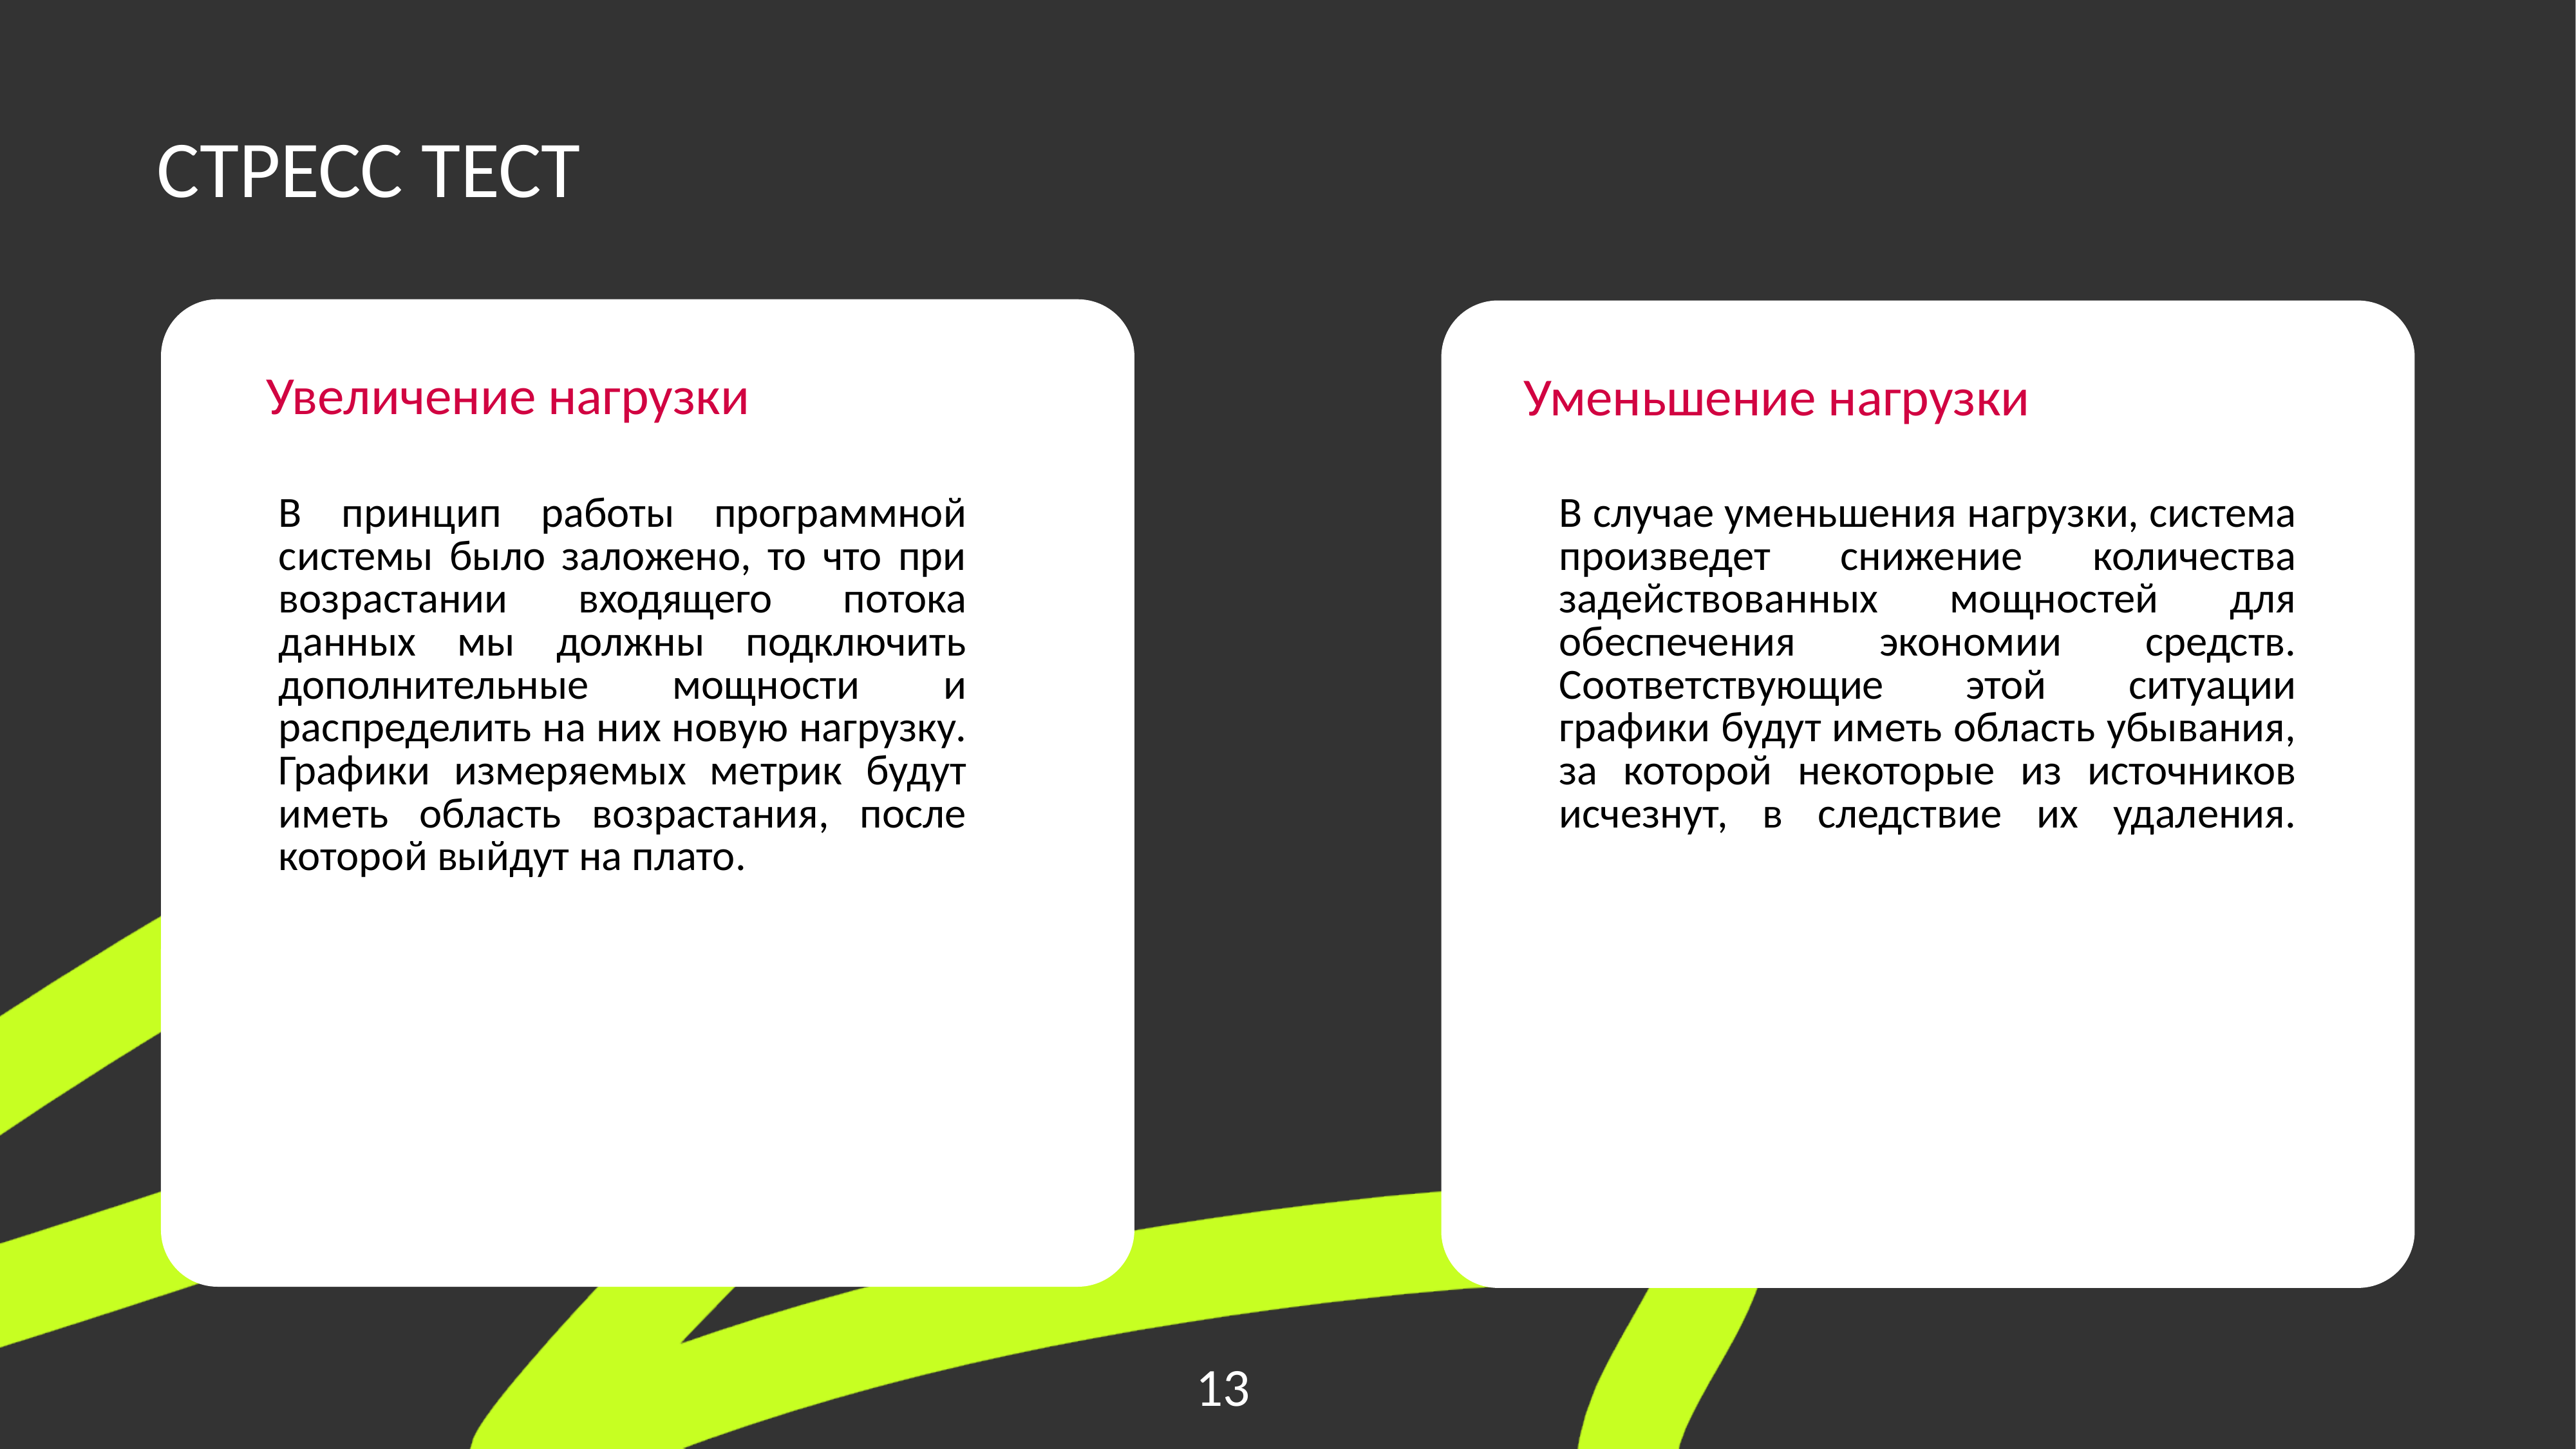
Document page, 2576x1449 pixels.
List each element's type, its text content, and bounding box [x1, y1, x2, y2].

text_box [1441, 300, 2415, 1288]
text_box СТРЕСС ТЕСТ [156, 149, 1709, 231]
text_box В случае уменьшения нагрузки, система произведет снижение количества задействованных мощностей для обеспечения экономии средств. Соответствующие этой ситуации графики будут иметь область убывания, за которой некоторые из источников исчезнут, в следствие их удаления. [1559, 493, 2297, 1122]
picture [0, 892, 1768, 1449]
text_box В принцип работы программной системы было заложено, то что при возрастании входящего потока данных мы должны подключить дополнительные мощности и распределить на них новую нагрузку. Графики измеряемых метрик будут иметь область возрастания, после которой выйдут на плато. [278, 493, 968, 892]
text_box [161, 299, 1134, 892]
text_box Увеличение нагрузки [266, 360, 1029, 464]
text_box Уменьшение нагрузки [1523, 362, 2333, 465]
